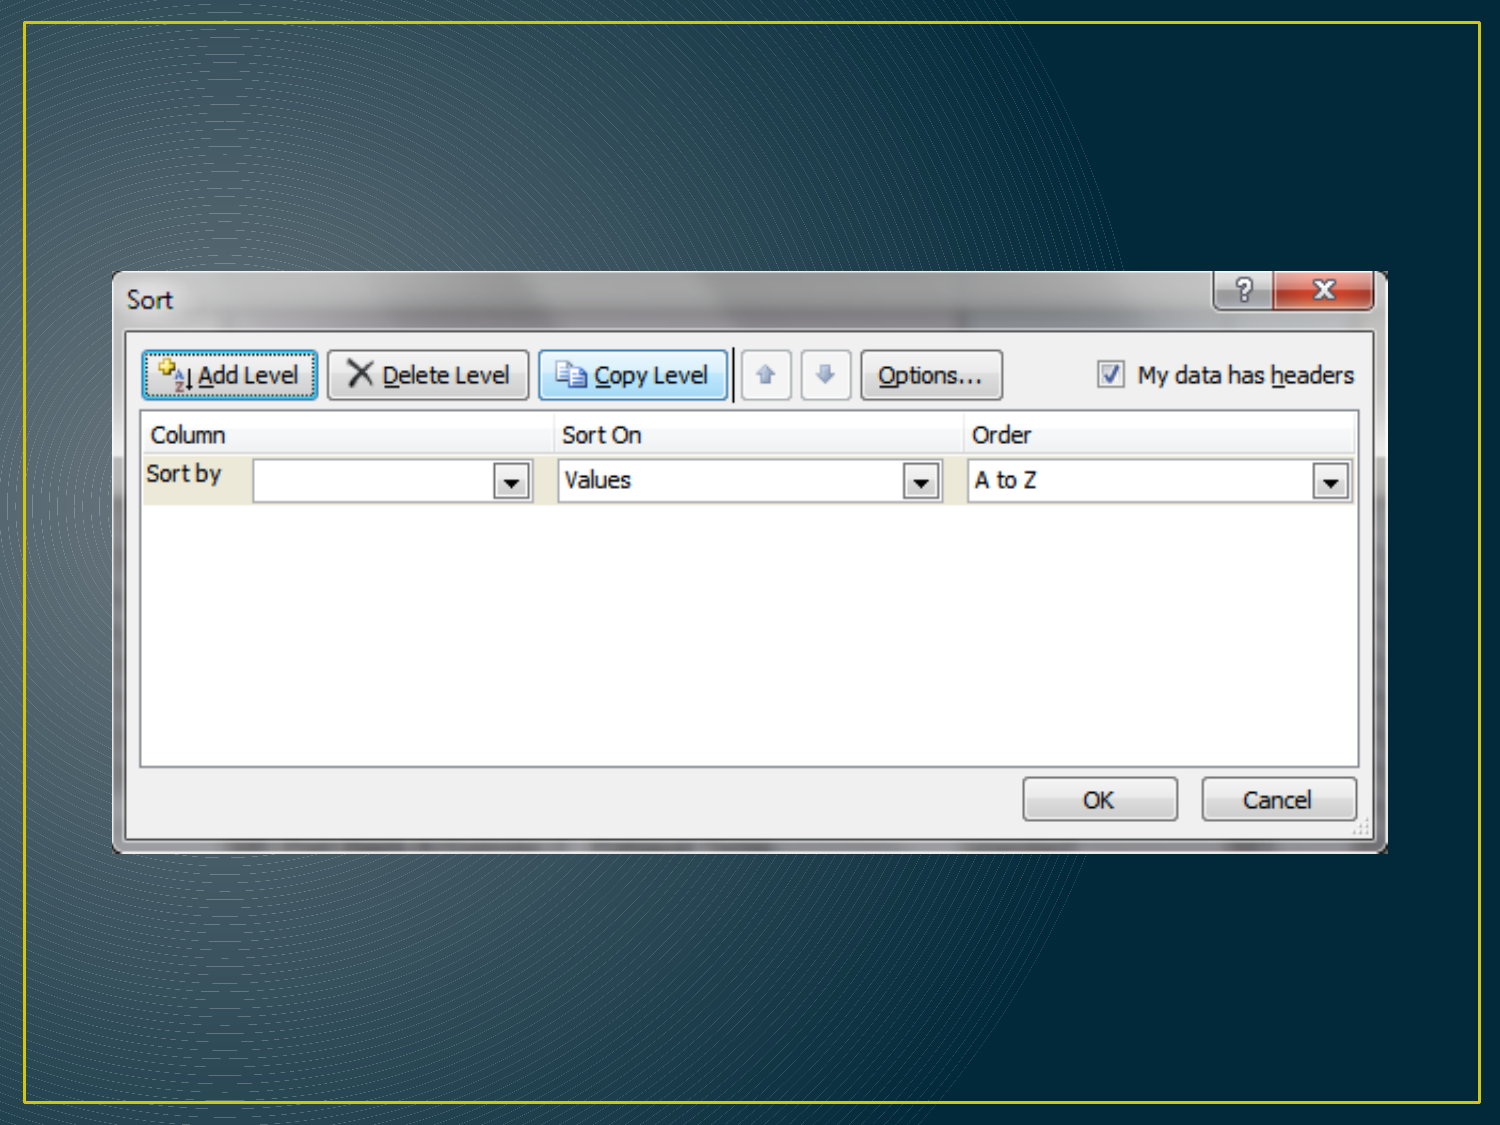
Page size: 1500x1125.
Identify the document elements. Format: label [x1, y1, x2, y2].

picture [1046, 858, 1056, 867]
picture [112, 265, 1387, 854]
